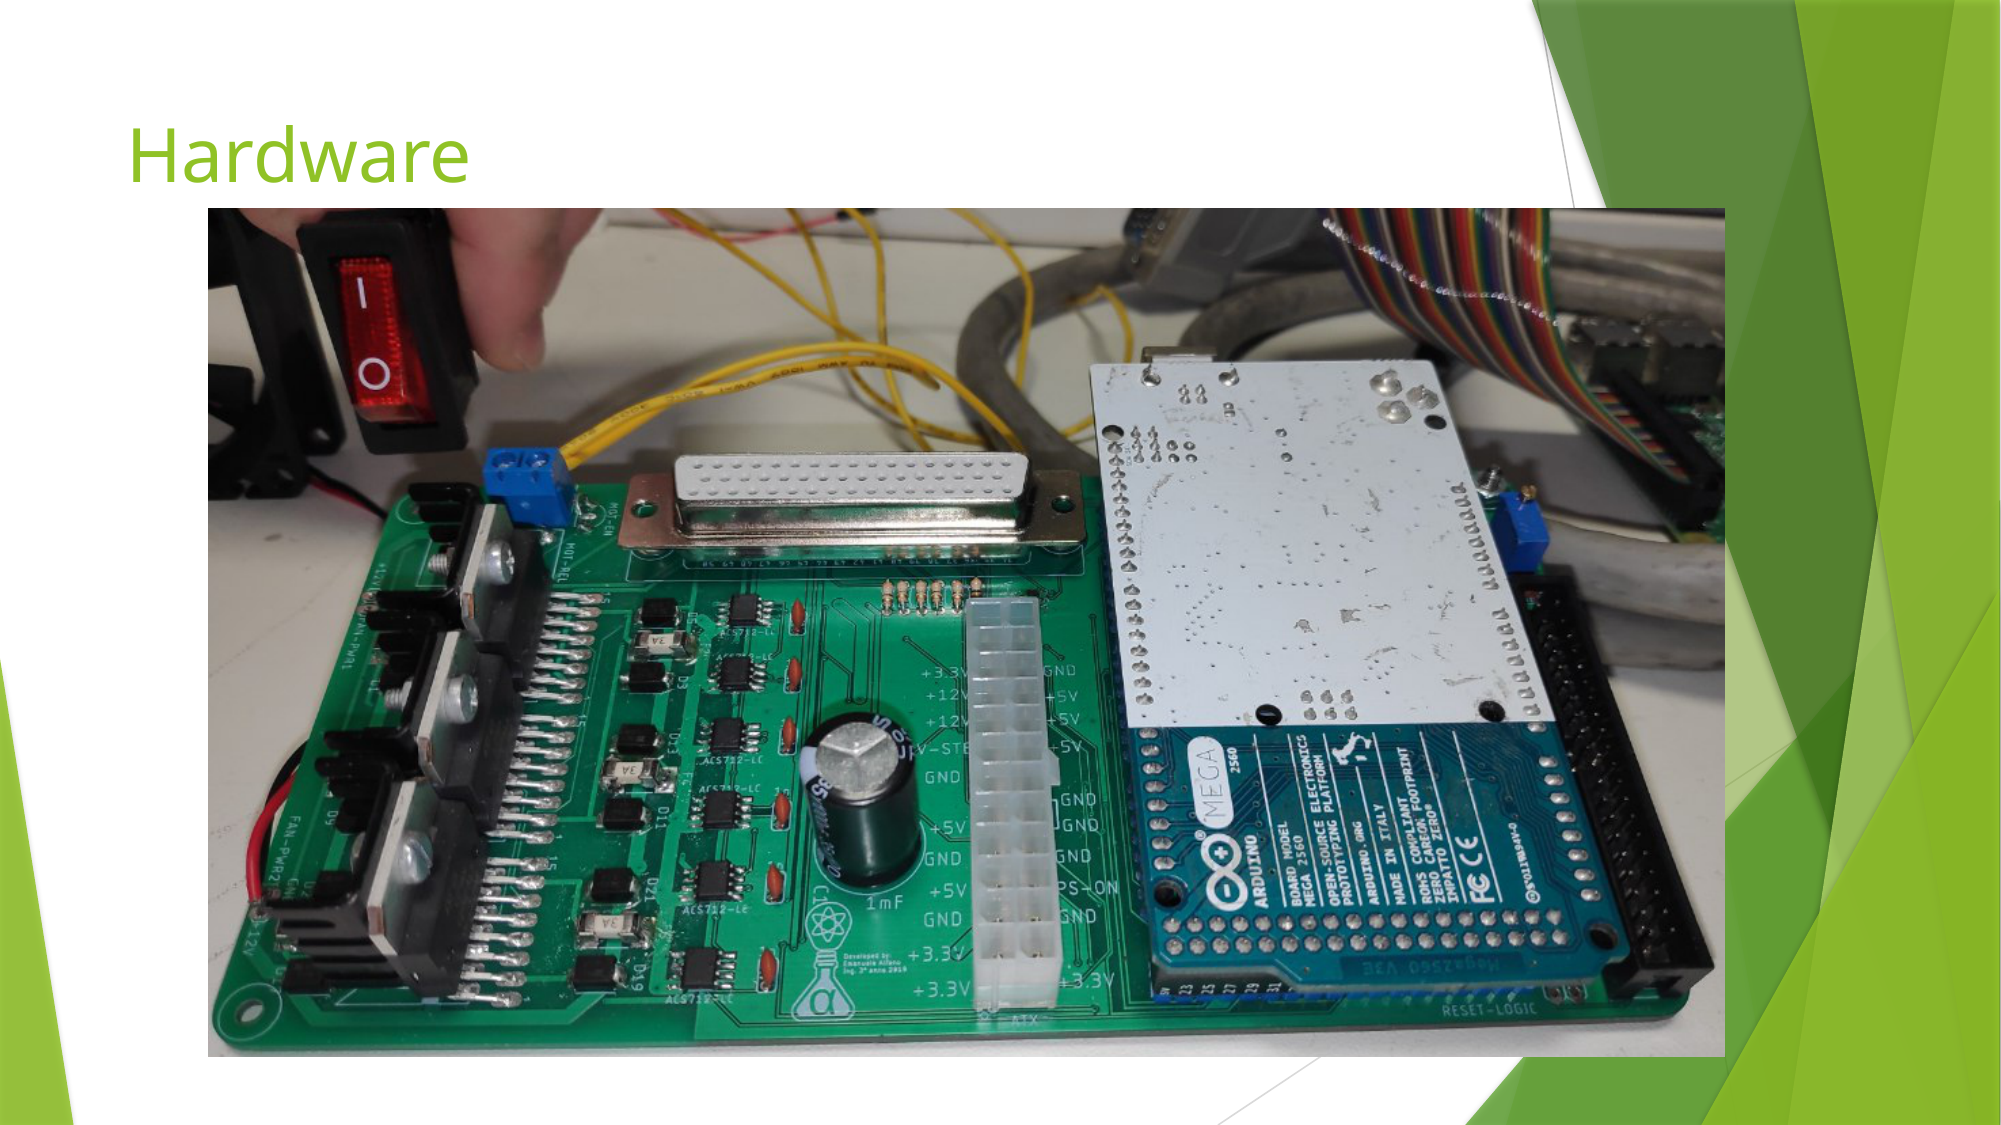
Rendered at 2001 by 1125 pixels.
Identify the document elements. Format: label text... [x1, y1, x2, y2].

title Hardware [111, 99, 1522, 317]
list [207, 207, 1726, 1057]
